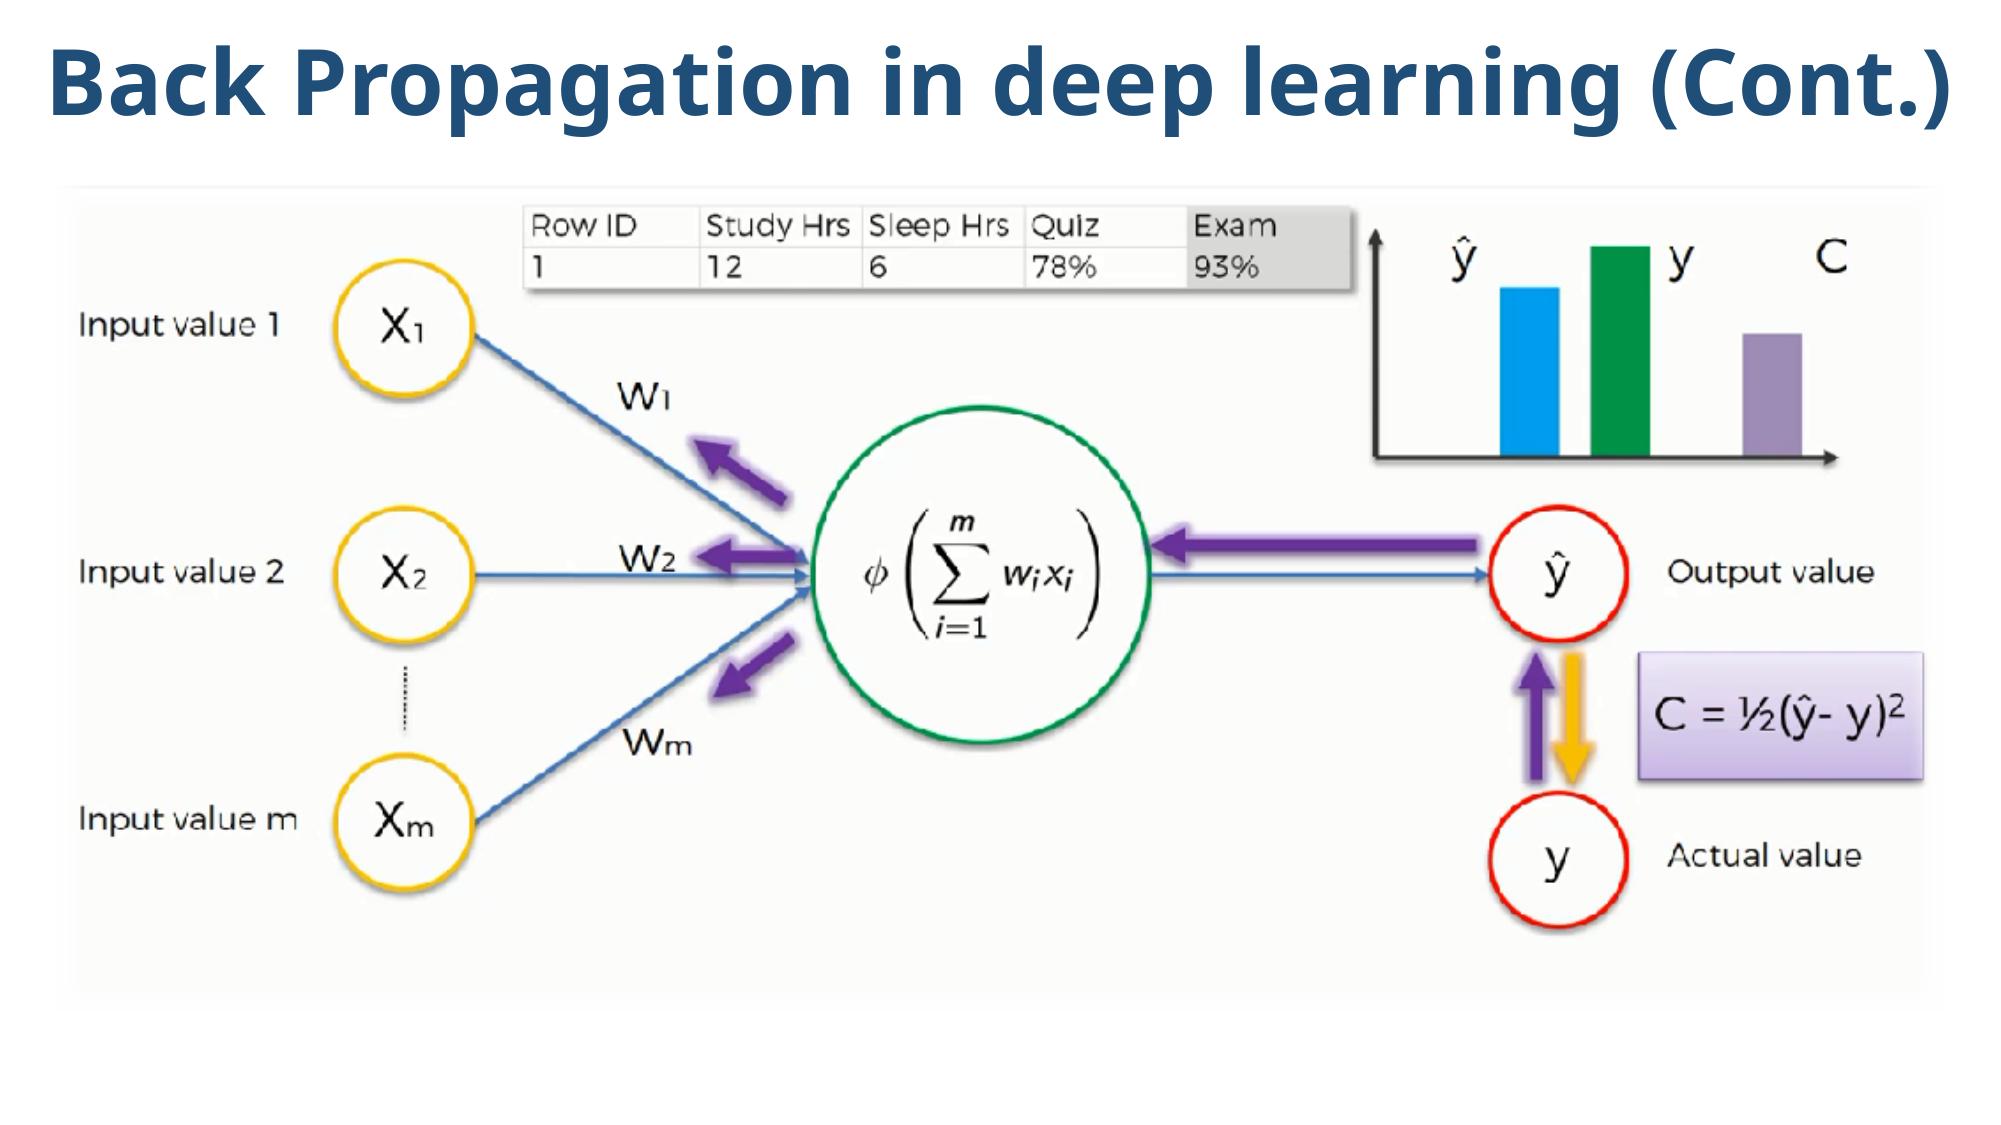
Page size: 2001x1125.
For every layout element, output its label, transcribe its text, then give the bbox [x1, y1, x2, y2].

title Back Propagation in deep learning (Cont.) [9, 18, 1991, 143]
picture [56, 185, 1944, 1012]
